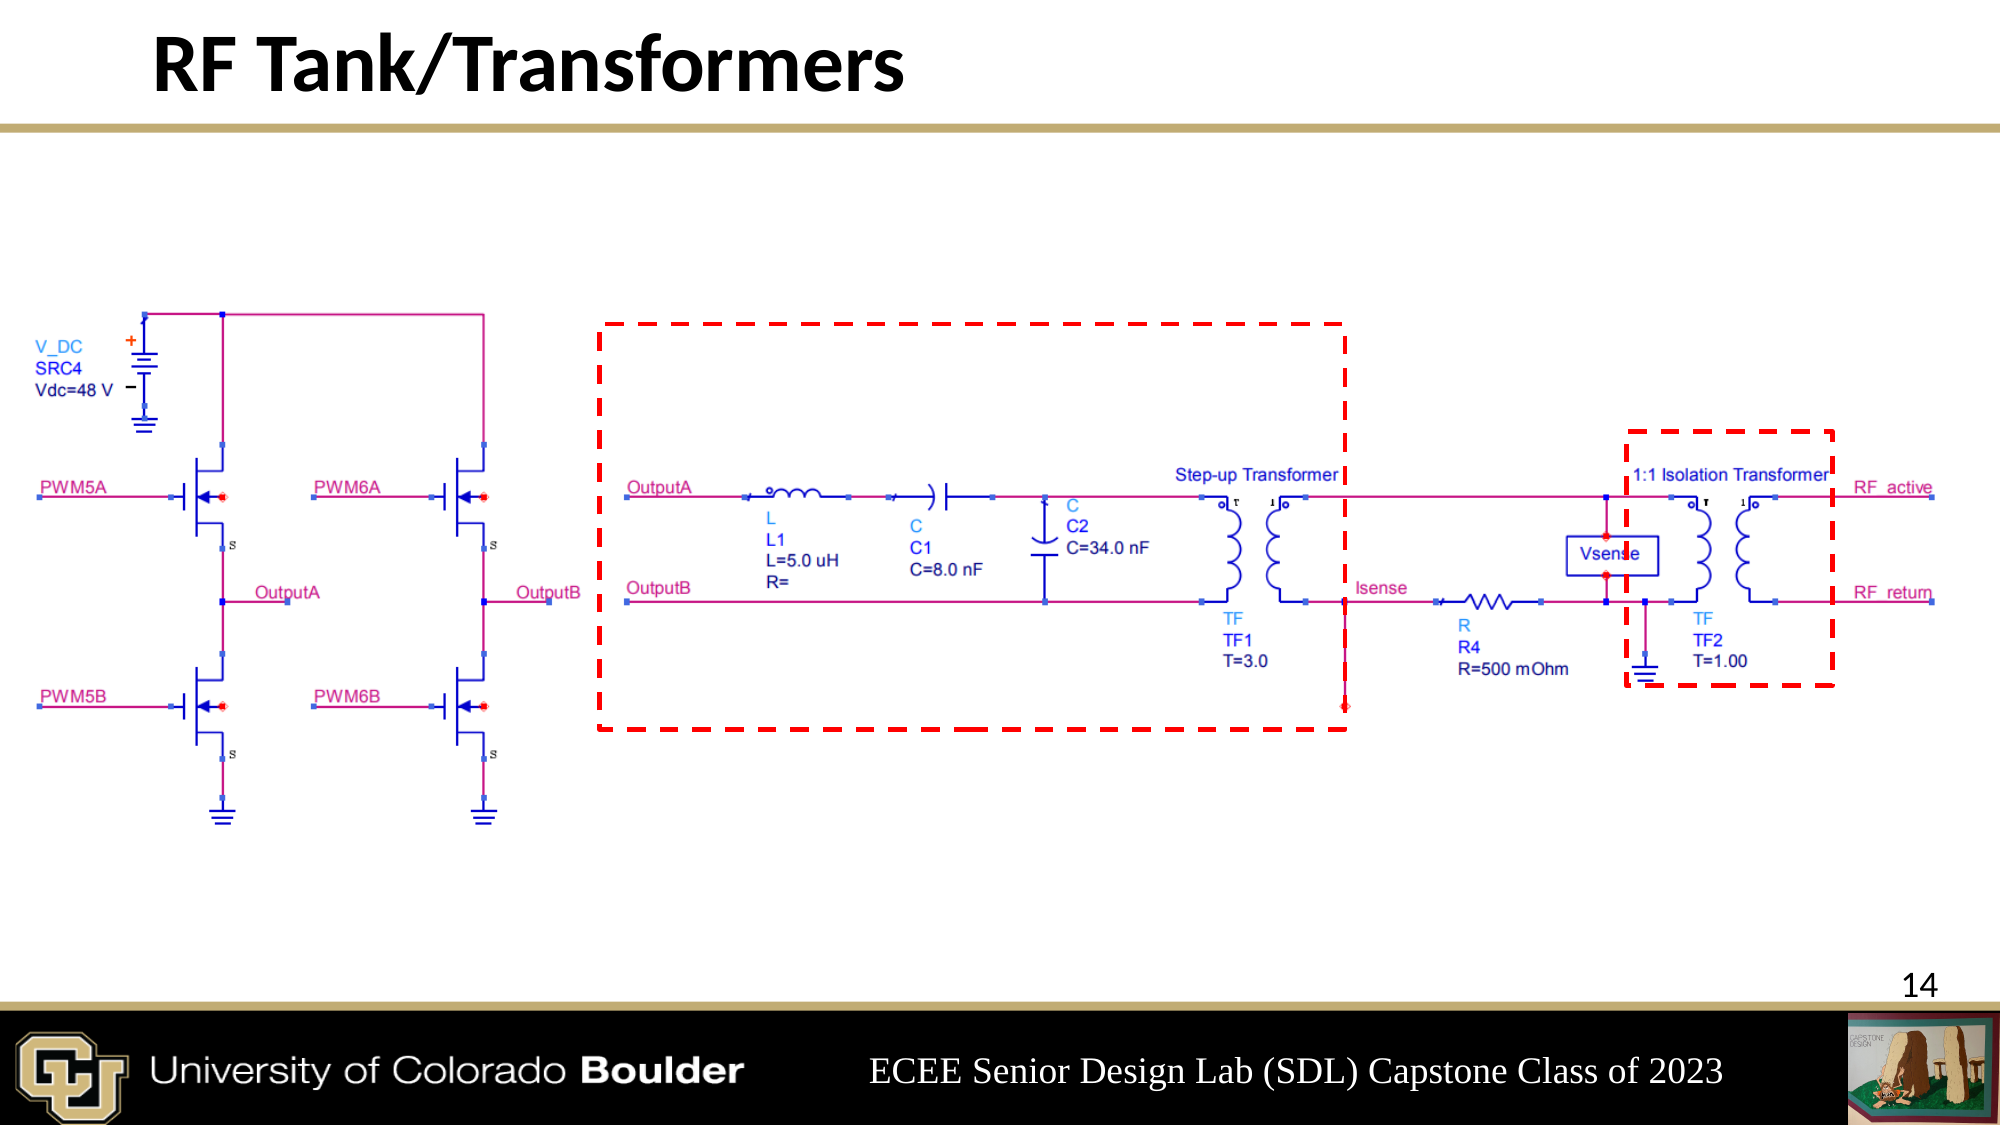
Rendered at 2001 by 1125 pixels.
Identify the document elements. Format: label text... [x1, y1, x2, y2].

picture [15, 1011, 794, 1125]
picture [1848, 1013, 2000, 1125]
slide_number ‹#› [1885, 952, 2000, 1013]
picture [15, 281, 1985, 844]
title RF Tank/Transformers [137, 9, 1863, 120]
